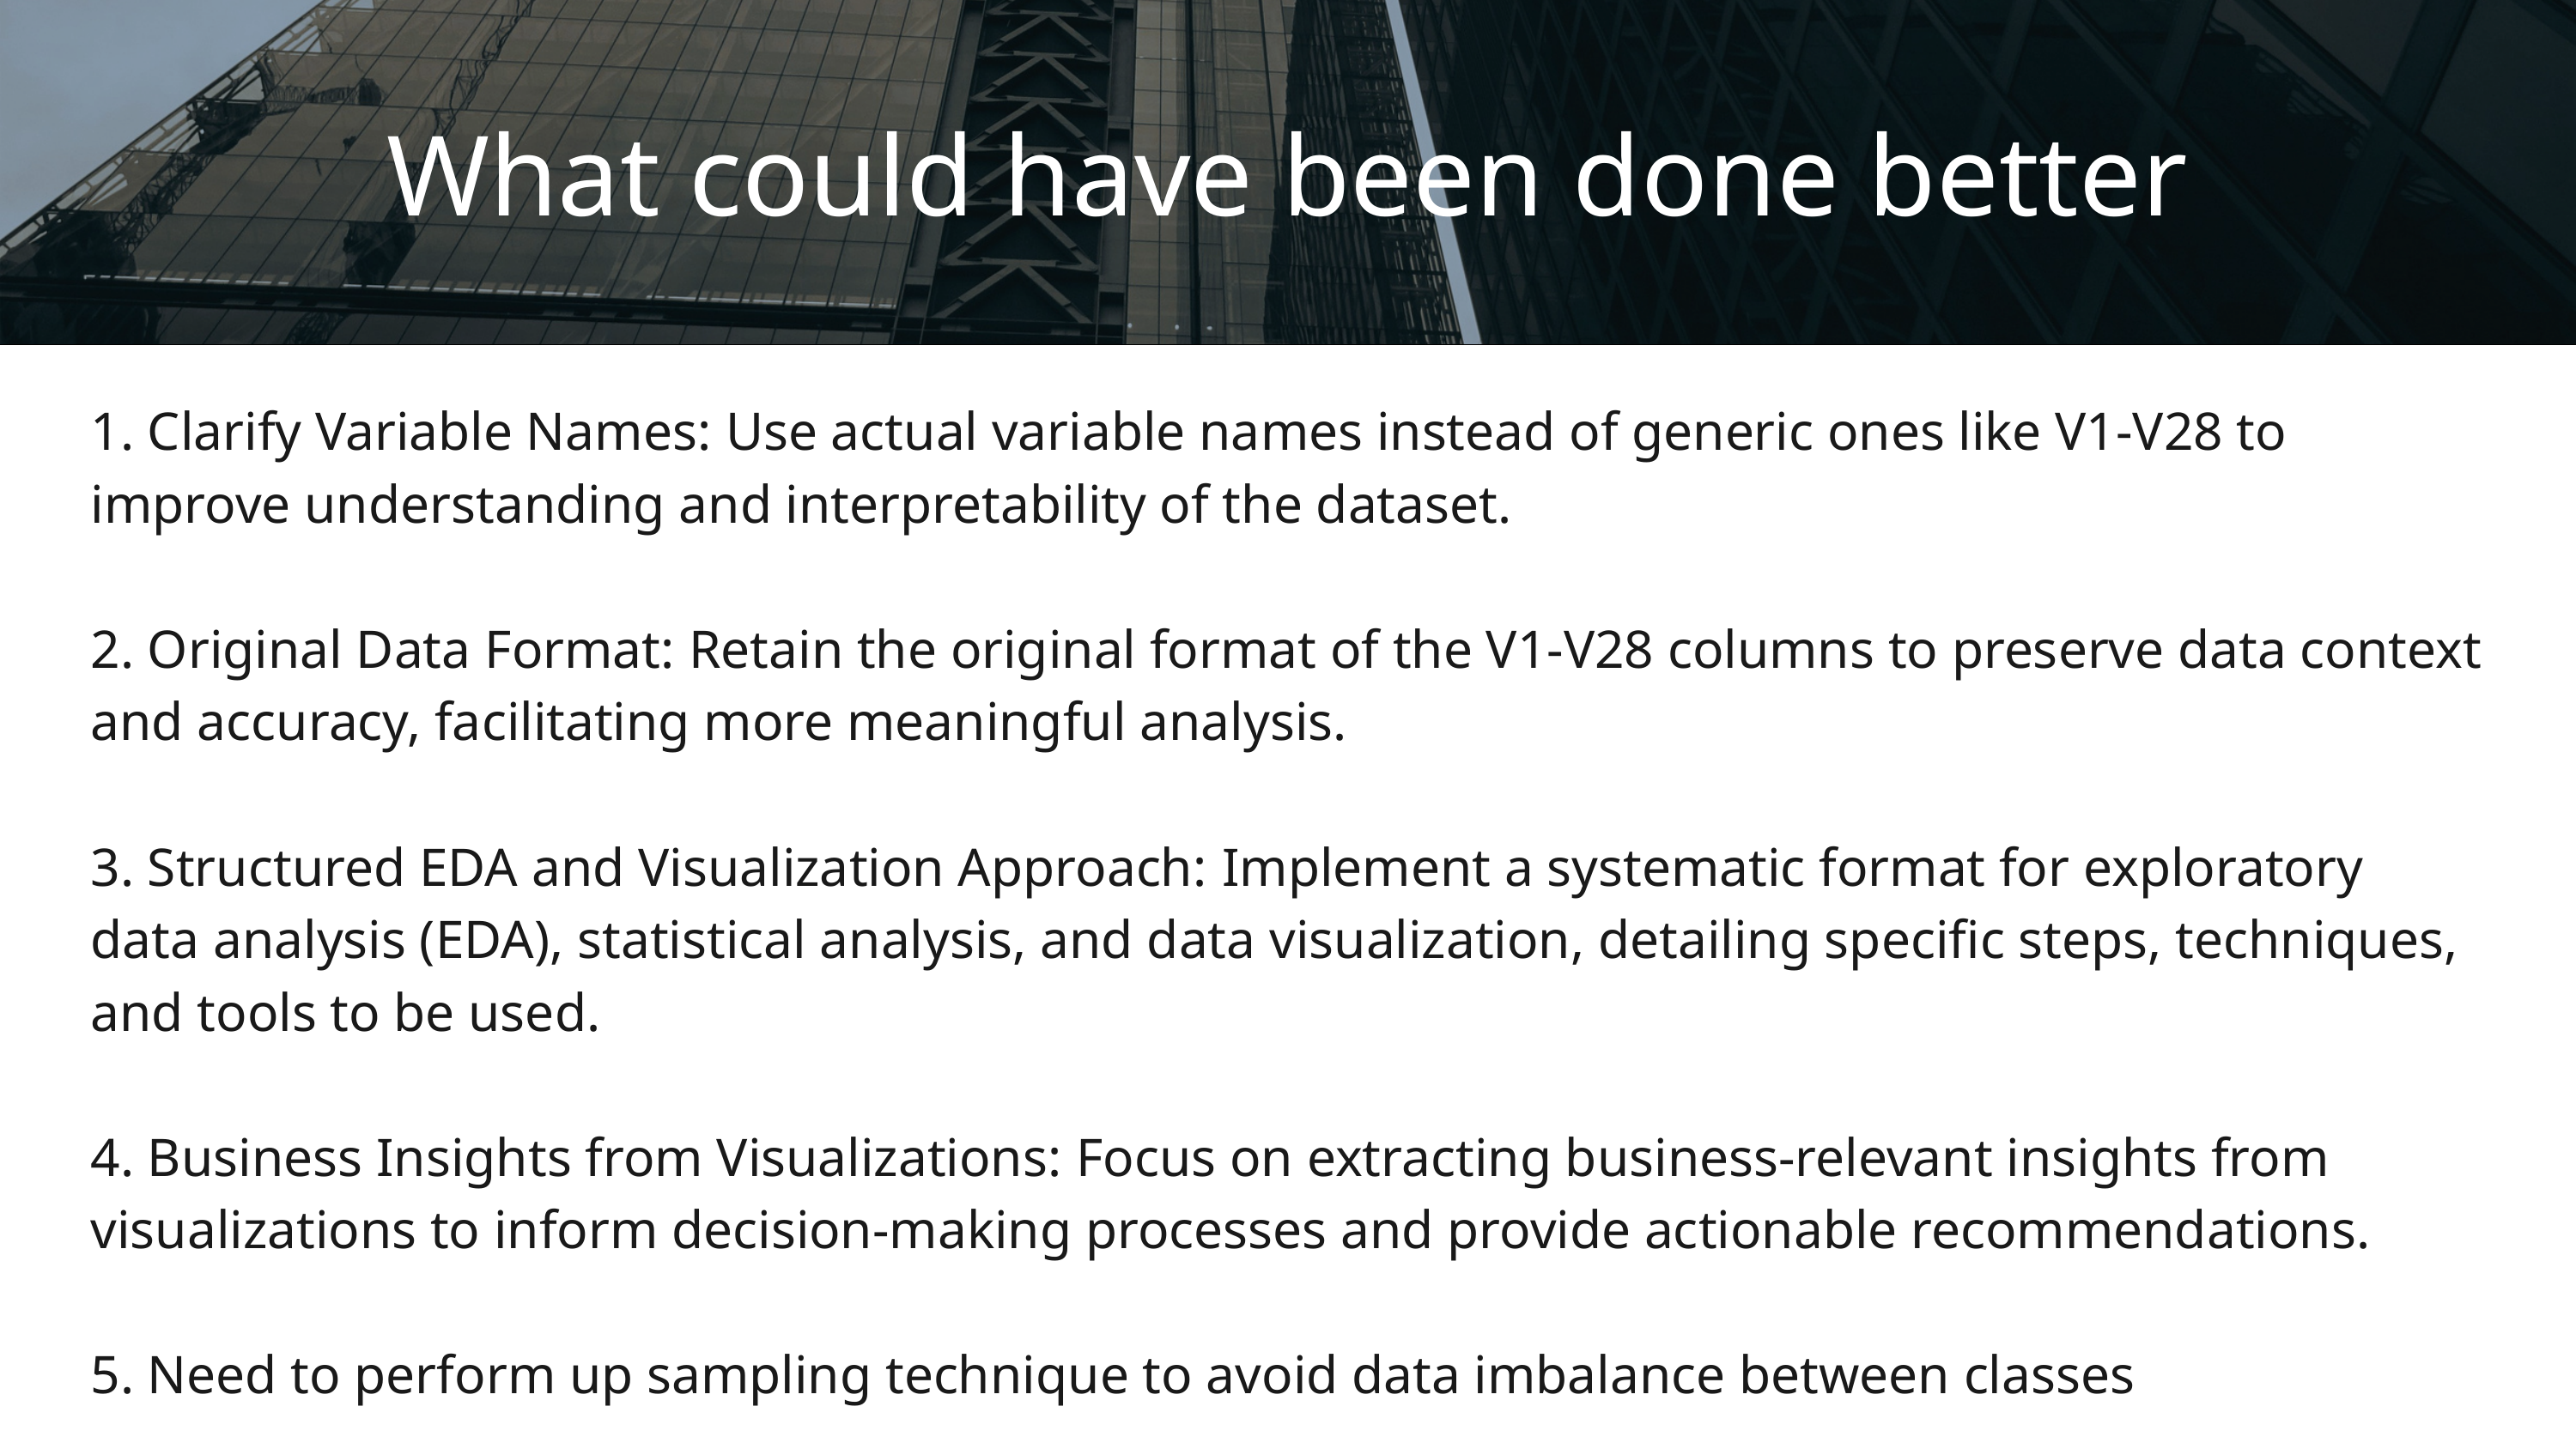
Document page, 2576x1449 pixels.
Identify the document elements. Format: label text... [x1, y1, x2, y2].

text_box 1. Clarify Variable Names: Use actual variable names instead of generic ones like V1-V28 to improve understanding and interpretability of the dataset. 2. Original Data Format: Retain the original format of the V1-V28 columns to preserve data context and accuracy, facilitating more meaningful analysis. 3. Structured EDA and Visualization Approach: Implement a systematic format for exploratory data analysis (EDA), statistical analysis, and data visualization, detailing specific steps, techniques, and tools to be used. 4. Business Insights from Visualizations: Focus on extracting business-relevant insights from visualizations to inform decision-making processes and provide actionable recommendations. 5. Need to perform up sampling technique to avoid data imbalance between classes [90, 388, 2486, 1404]
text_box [0, 0, 2576, 346]
